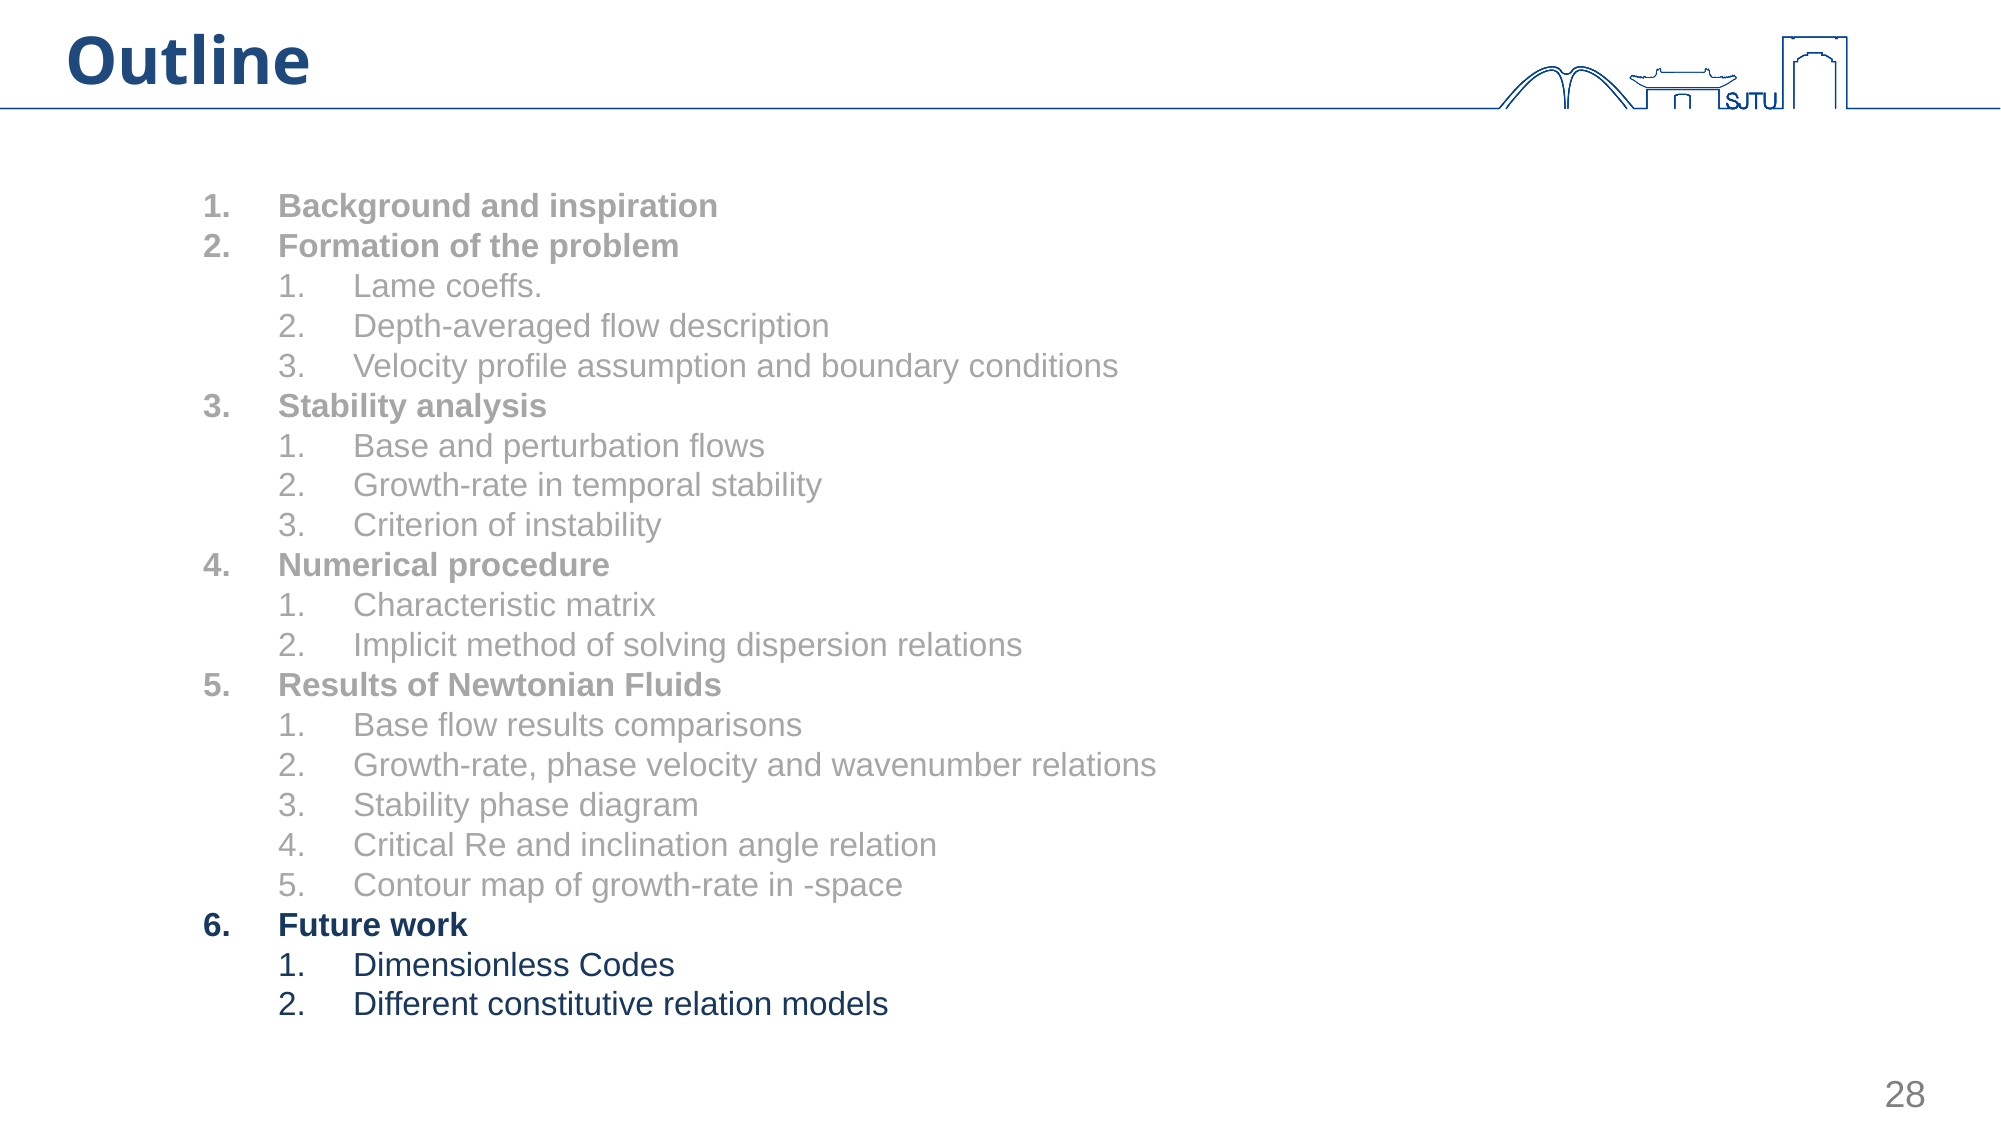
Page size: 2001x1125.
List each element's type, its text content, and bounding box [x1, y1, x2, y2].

title Outline [50, 11, 1950, 106]
